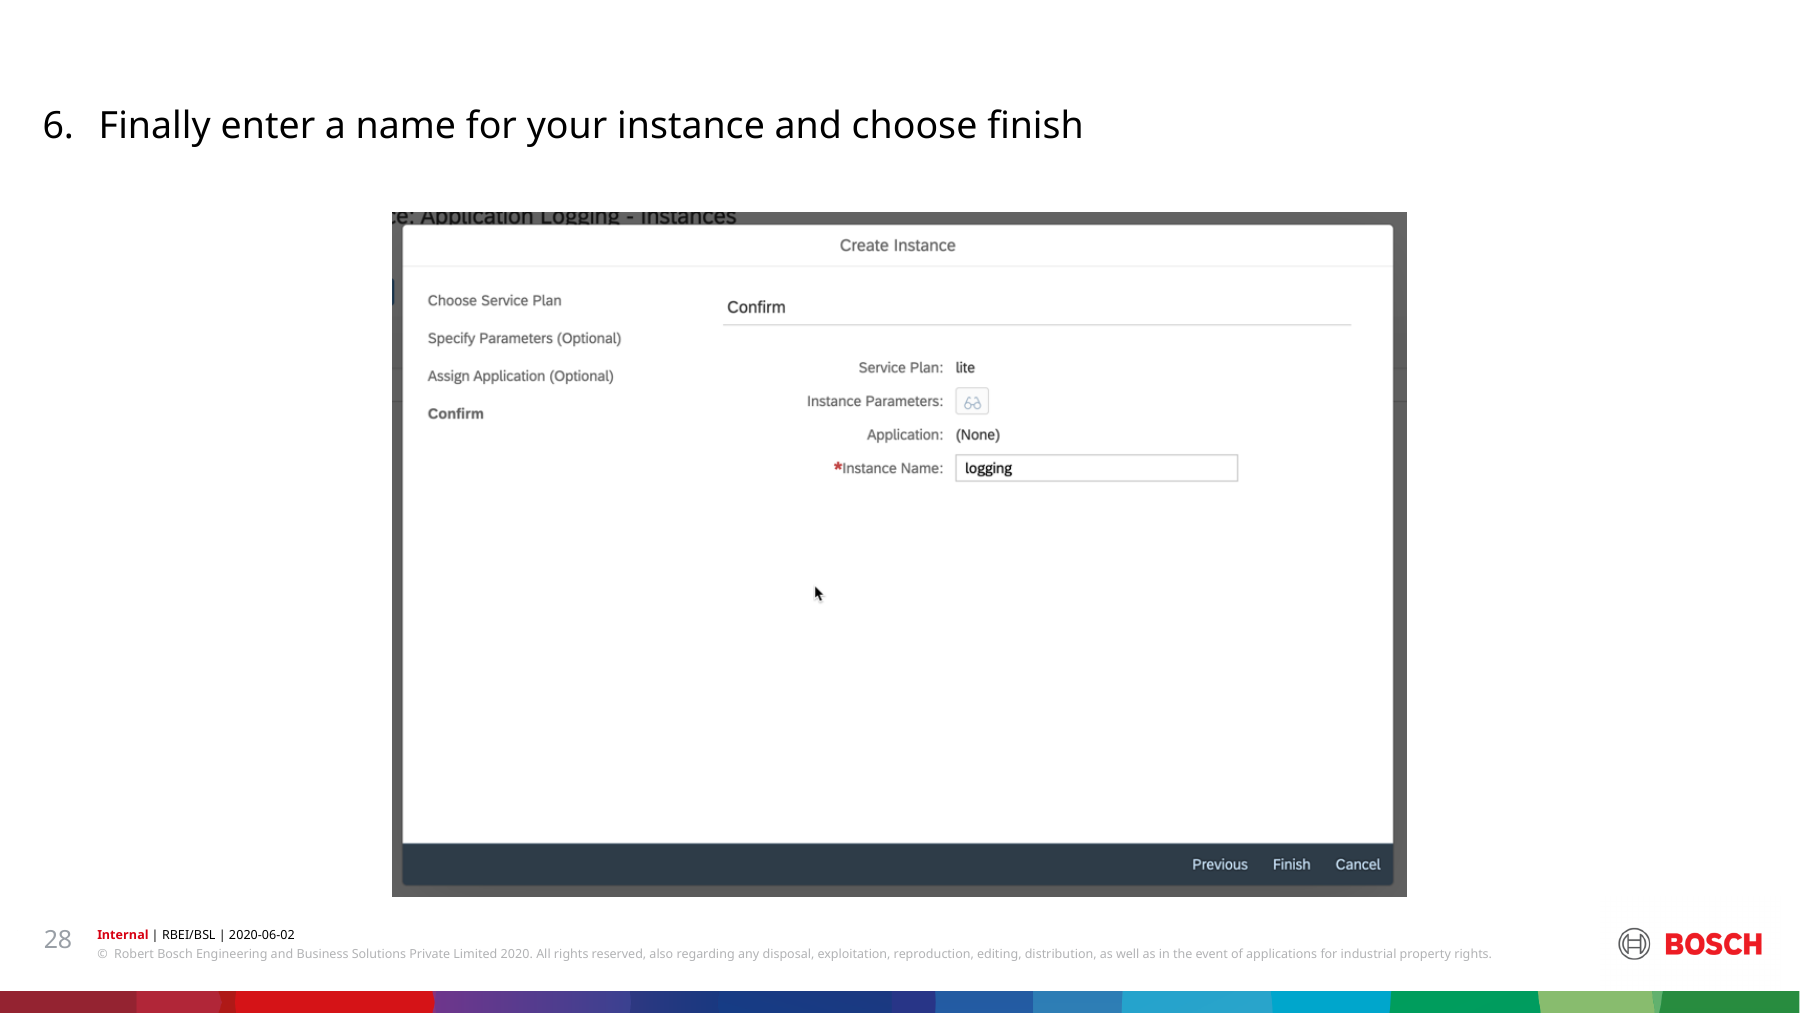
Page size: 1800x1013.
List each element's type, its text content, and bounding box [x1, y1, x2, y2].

picture [0, 905, 1272, 1013]
slide_number 28 [43, 923, 92, 991]
picture [1390, 896, 1800, 1013]
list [392, 212, 1407, 897]
title Finally enter a name for your instance and choose finish [42, 106, 1757, 171]
